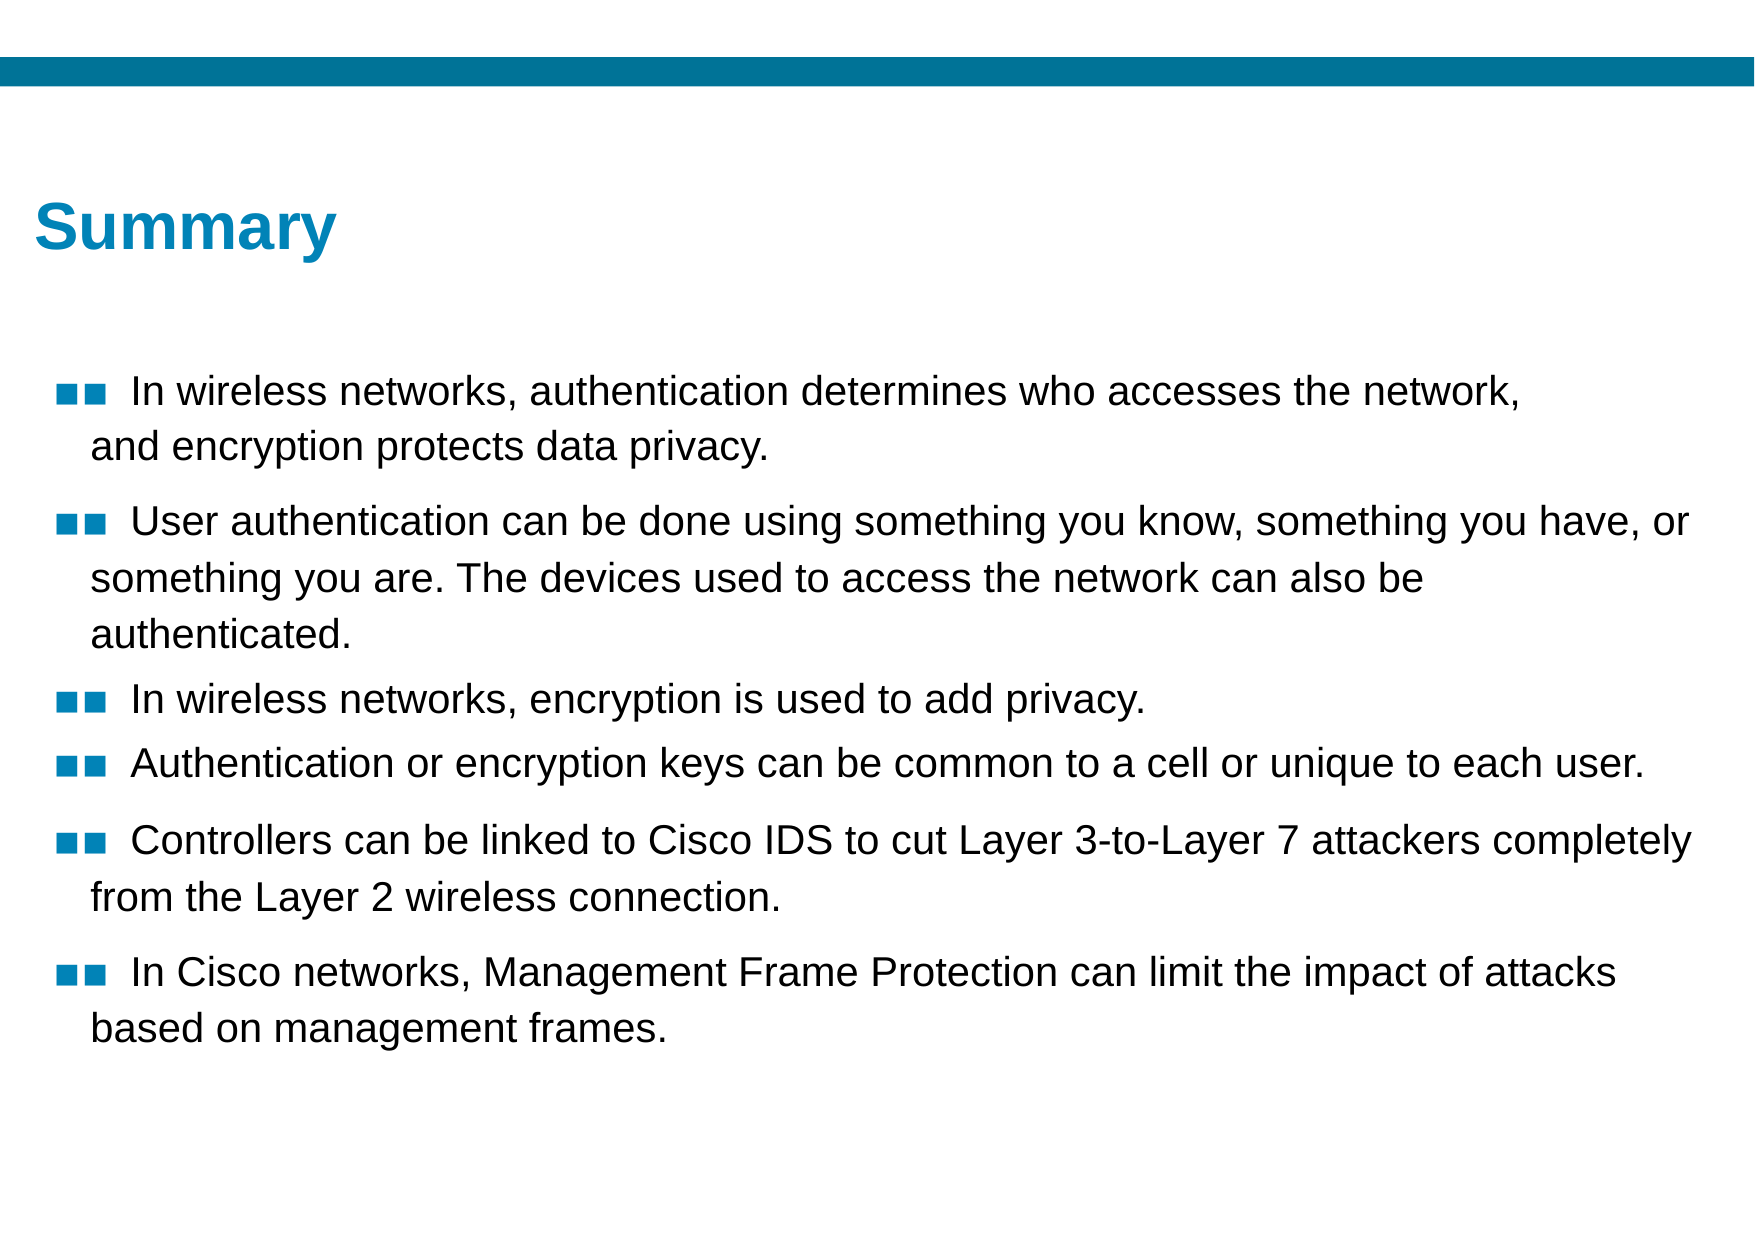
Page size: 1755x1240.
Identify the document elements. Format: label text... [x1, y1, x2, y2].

title Summary [32, 121, 1722, 262]
text_box ▪▪ In wireless networks, authentication determines who accesses the network, and encryption protects data privacy. ▪▪ User authentication can be done using something you know, something you have, or something you are. The devices used to access the network can also be authenticated. ▪▪ In wireless networks, encryption is used to add privacy. ▪▪ Authentication or encryption keys can be common to a cell or unique to each user. ▪▪ Controllers can be linked to Cisco IDS to cut Layer 3-to-Layer 7 attackers completely from the Layer 2 wireless connection. ▪▪ In Cisco networks, Management Frame Protection can limit the impact of attacks based on management frames. [50, 359, 1747, 921]
text_box [0, 57, 1755, 87]
